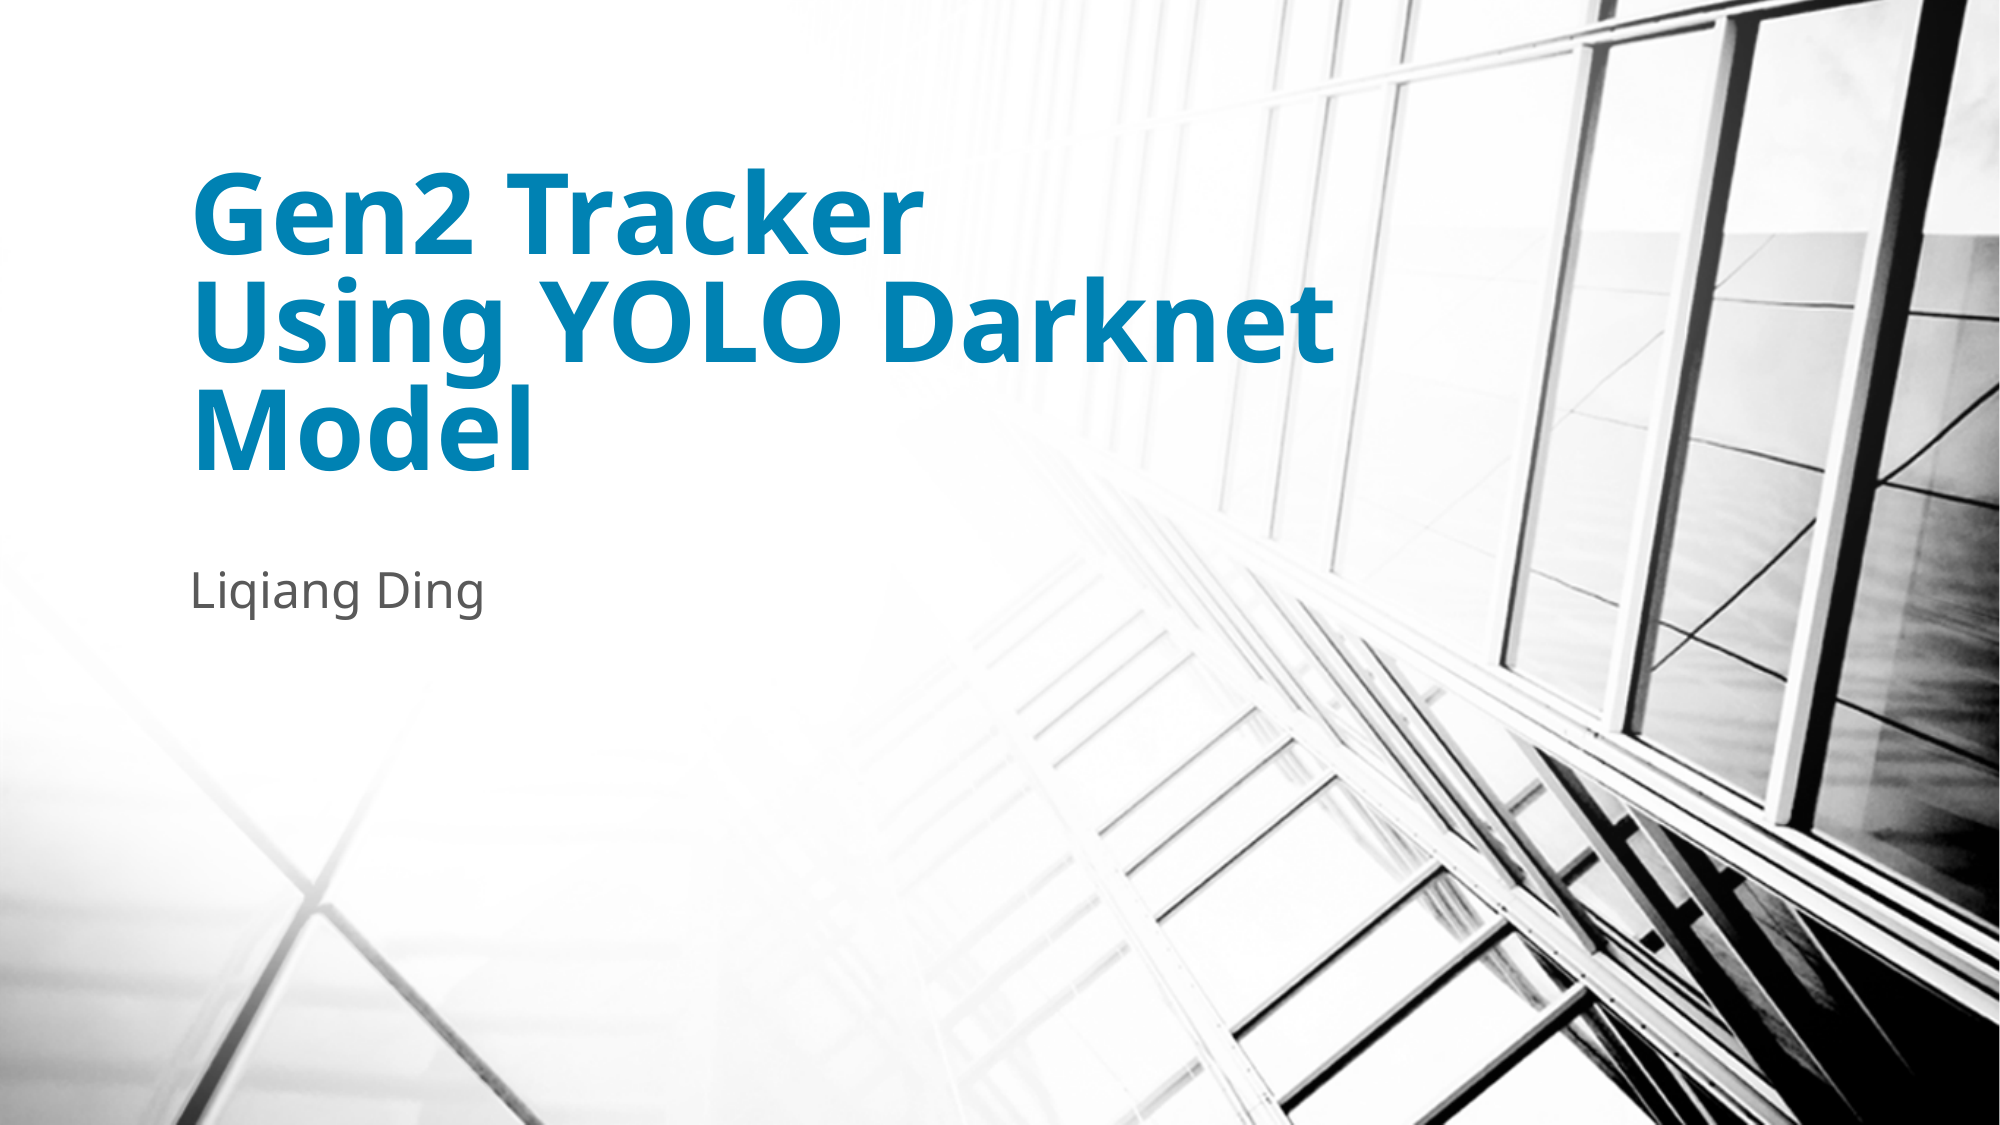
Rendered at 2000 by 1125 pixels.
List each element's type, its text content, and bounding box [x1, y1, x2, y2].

title Gen2 Tracker Using YOLO Darknet Model [174, 87, 1685, 500]
subtitle Liqiang Ding [174, 558, 1000, 788]
picture [0, 0, 2000, 1125]
